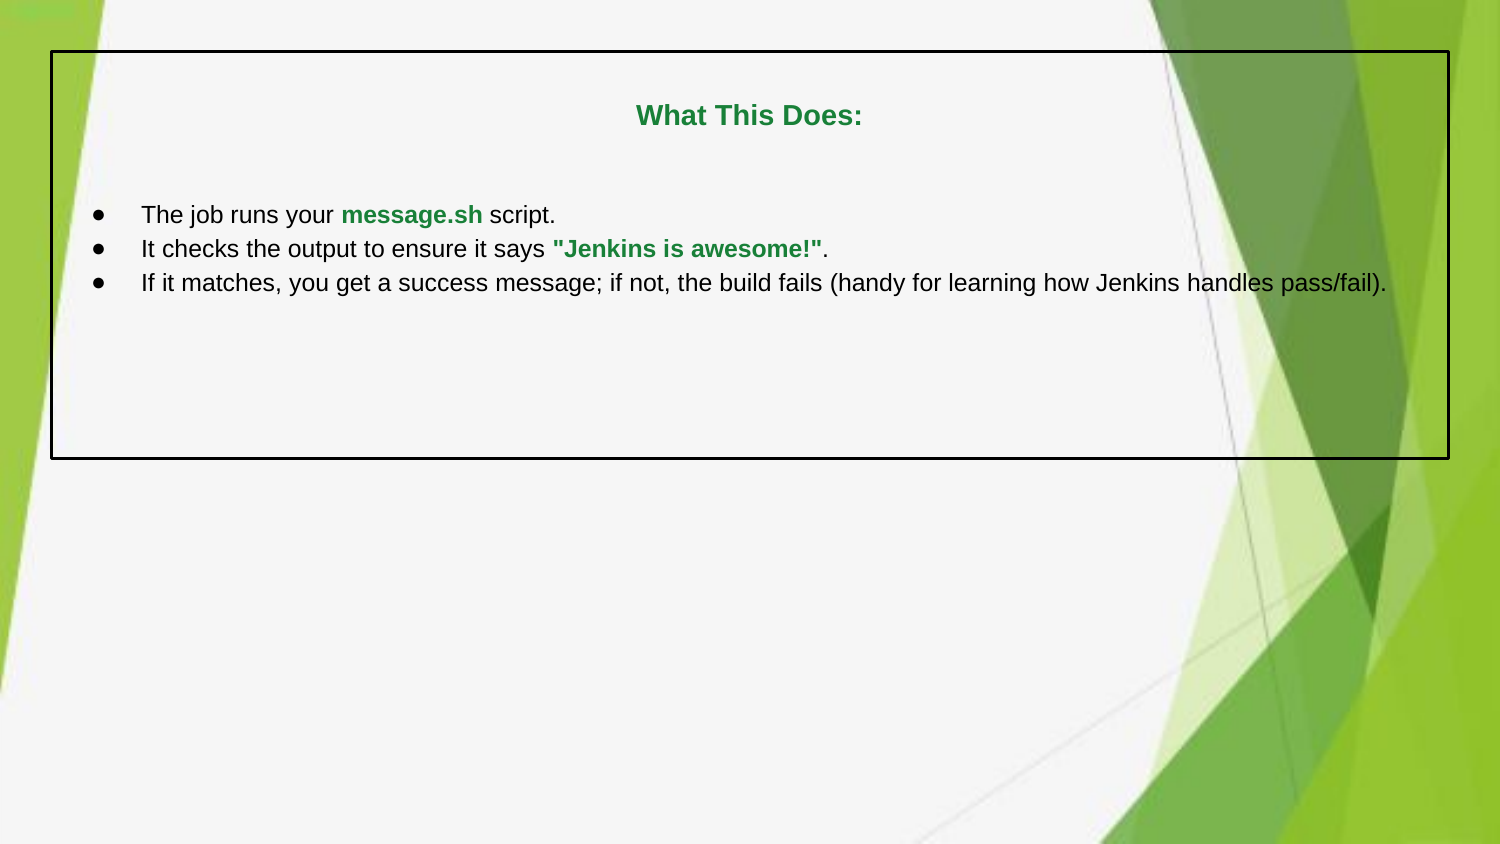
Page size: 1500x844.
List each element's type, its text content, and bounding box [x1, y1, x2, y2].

picture [0, 0, 1500, 844]
title What This Does: The job runs your message.sh script. It checks the output to ensure it says "Jenkins is awesome!". If it matches, you get a success message; if not, the build fails (handy for learning how Jenkins handles pass/fail). [51, 51, 1449, 459]
